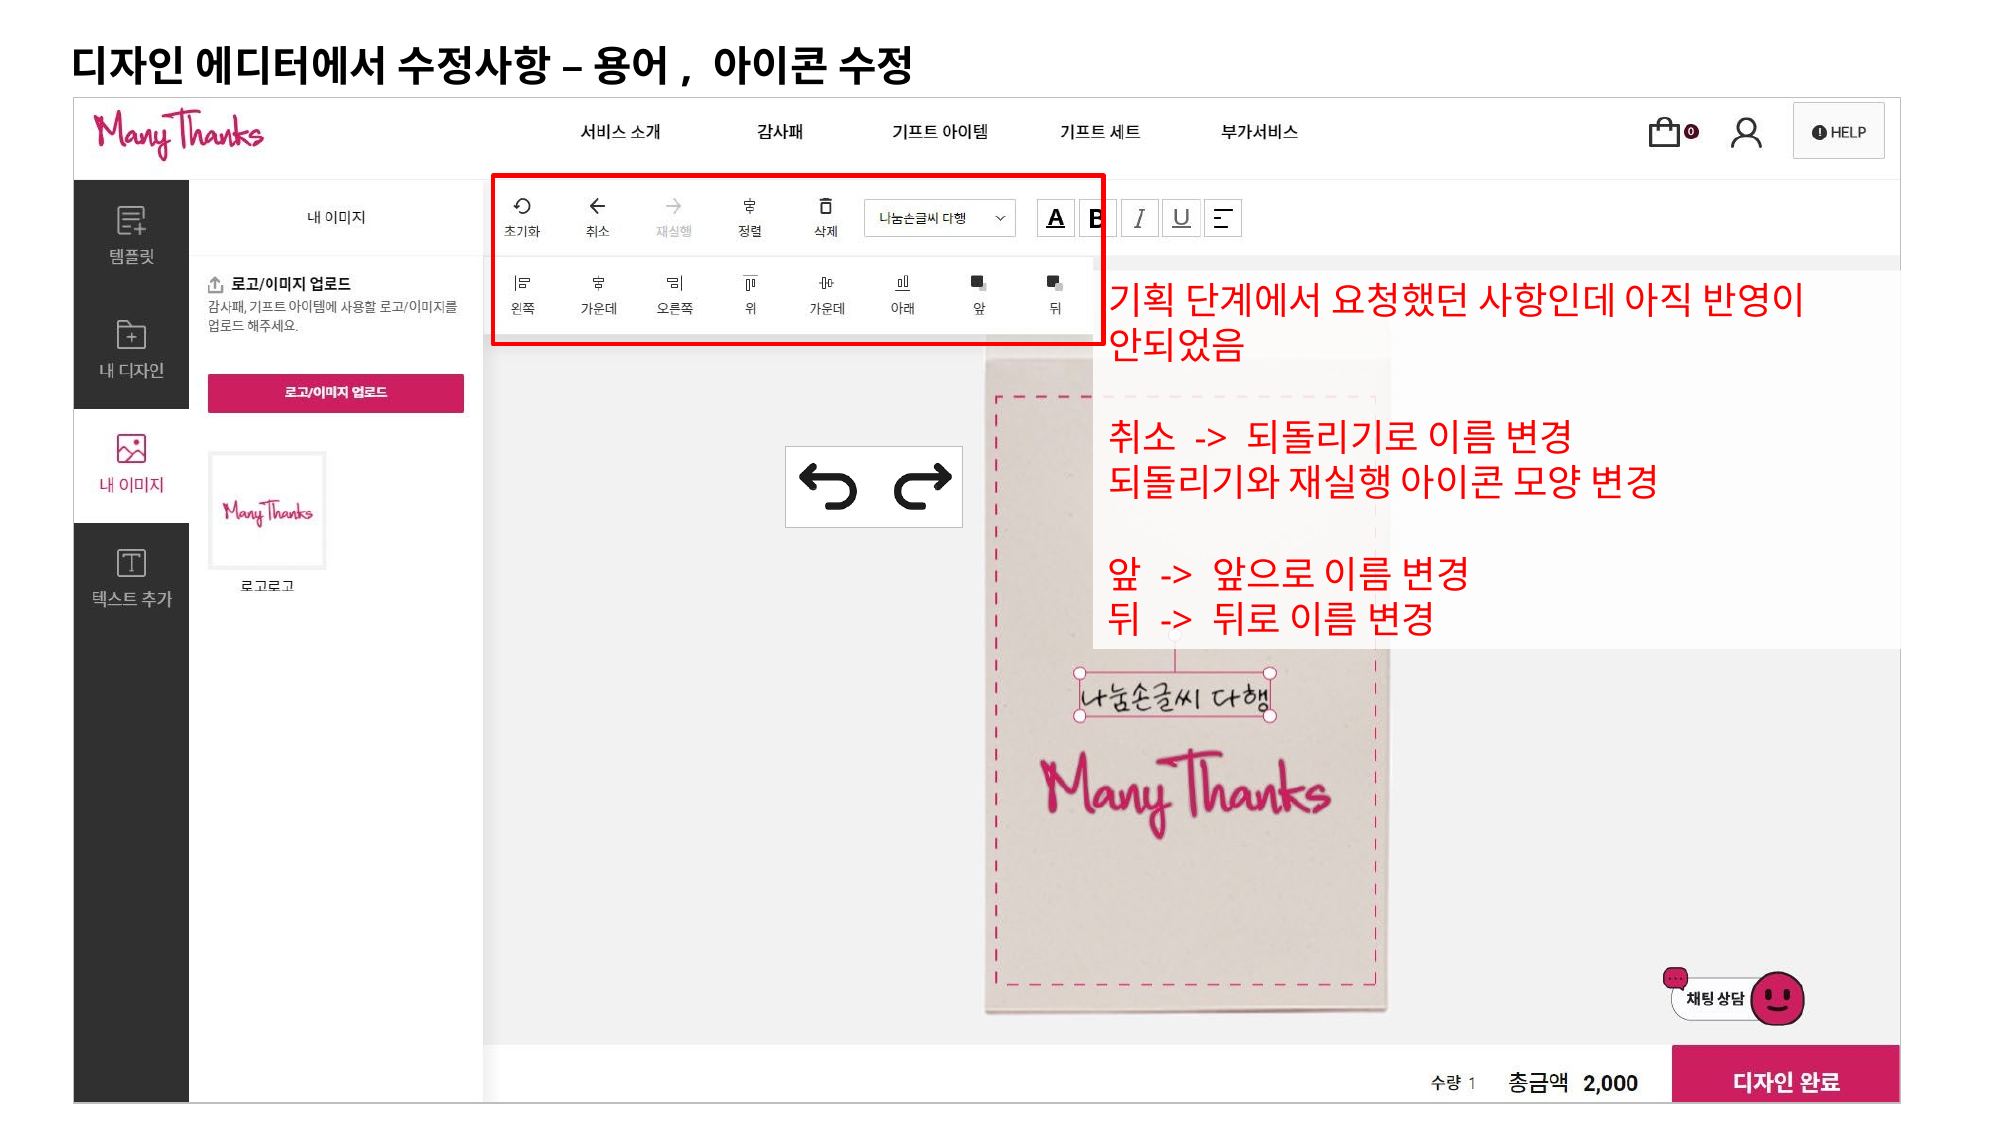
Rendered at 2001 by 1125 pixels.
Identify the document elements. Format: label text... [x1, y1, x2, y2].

text_box [73, 228, 1901, 1104]
title 디자인 에디터에서 수정사항 – 용어, 아이콘 수정 [68, 37, 985, 228]
text_box [785, 446, 963, 528]
text_box [985, 97, 1901, 270]
text_box [1093, 270, 1910, 649]
text_box 기획 단계에서 요청했던 사항인데 아직 반영이 안되었음 취소 -> 되돌리기로 이름 변경 되돌리기와 재실행 아이콘 모양 변경 앞 -> 앞으로 이름 변경 뒤 -> 뒤로 이름 변경 [1105, 275, 1890, 641]
text_box [493, 175, 1104, 345]
